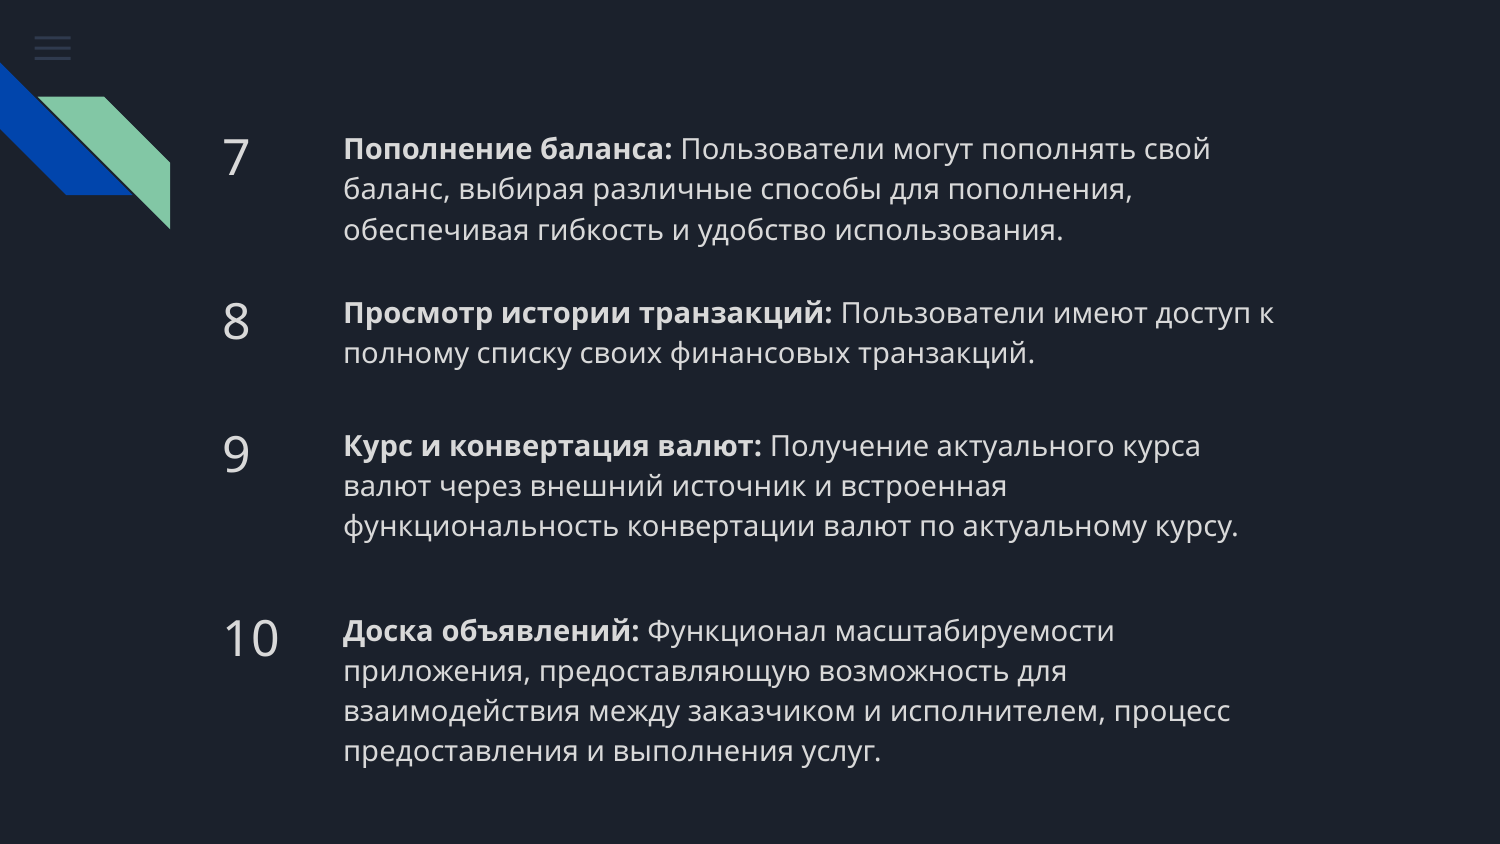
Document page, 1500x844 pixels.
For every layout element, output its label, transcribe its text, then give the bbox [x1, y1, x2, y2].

list Курс и конвертация валют: Получение актуального курса валют через внешний источник и встроенная функциональность конвертации валют по актуальному курсу. [328, 407, 1293, 591]
list Пополнение баланса: Пользователи могут пополнять свой баланс, выбирая различные способы для пополнения, обеспечивая гибкость и удобство использования. [328, 110, 1293, 275]
text_box 10 [207, 591, 328, 725]
list Просмотр истории транзакций: Пользователи имеют доступ к полному списку своих финансовых транзакций. [328, 275, 1293, 407]
text_box 7 [207, 110, 328, 243]
text_box 8 [207, 274, 328, 407]
list Доска объявлений: Функционал масштабируемости приложения, предоставляющую возможность для взаимодействия между заказчиком и исполнителем, процесс предоставления и выполнения услуг. [328, 591, 1293, 777]
text_box 9 [207, 407, 328, 540]
